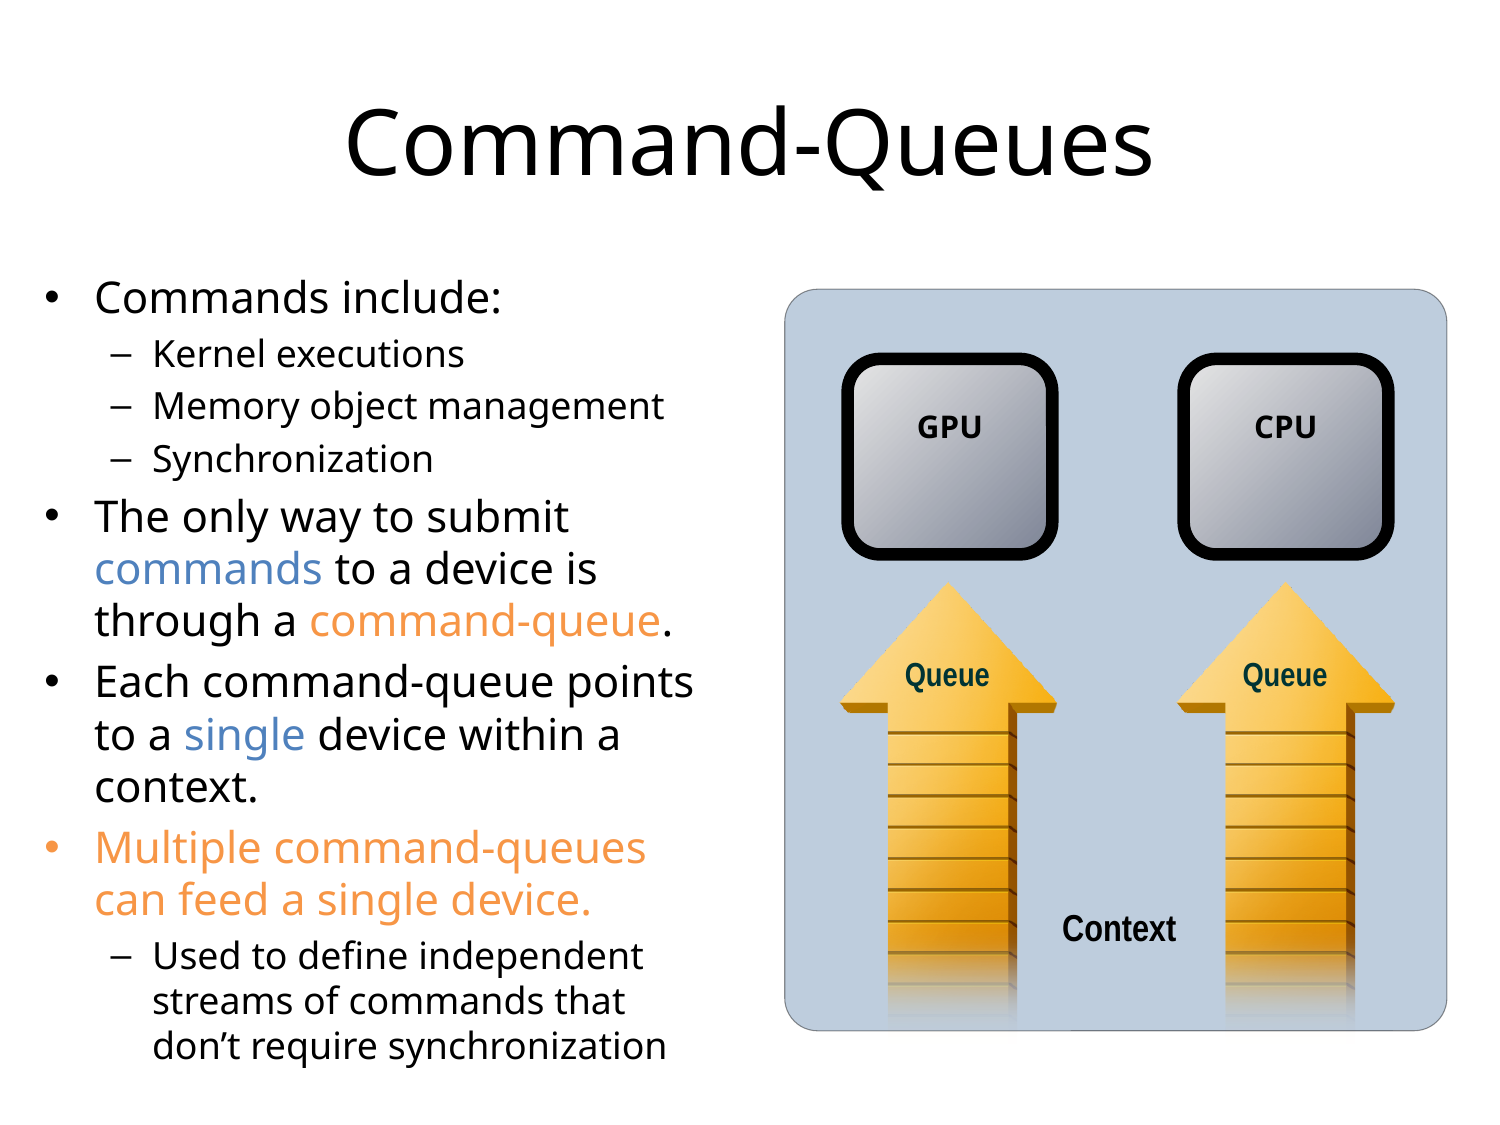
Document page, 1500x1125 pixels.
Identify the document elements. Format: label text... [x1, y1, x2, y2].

title Command-Queues [75, 45, 1425, 233]
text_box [784, 288, 1448, 1107]
list Commands include: Kernel executions Memory object management Synchronization The only way to submit commands to a device is through a command-queue. Each command-queue points to a single device within a context. Multiple command-queues can feed a single device. Used to define independent streams of commands that don’t require synchronization [29, 262, 738, 1094]
